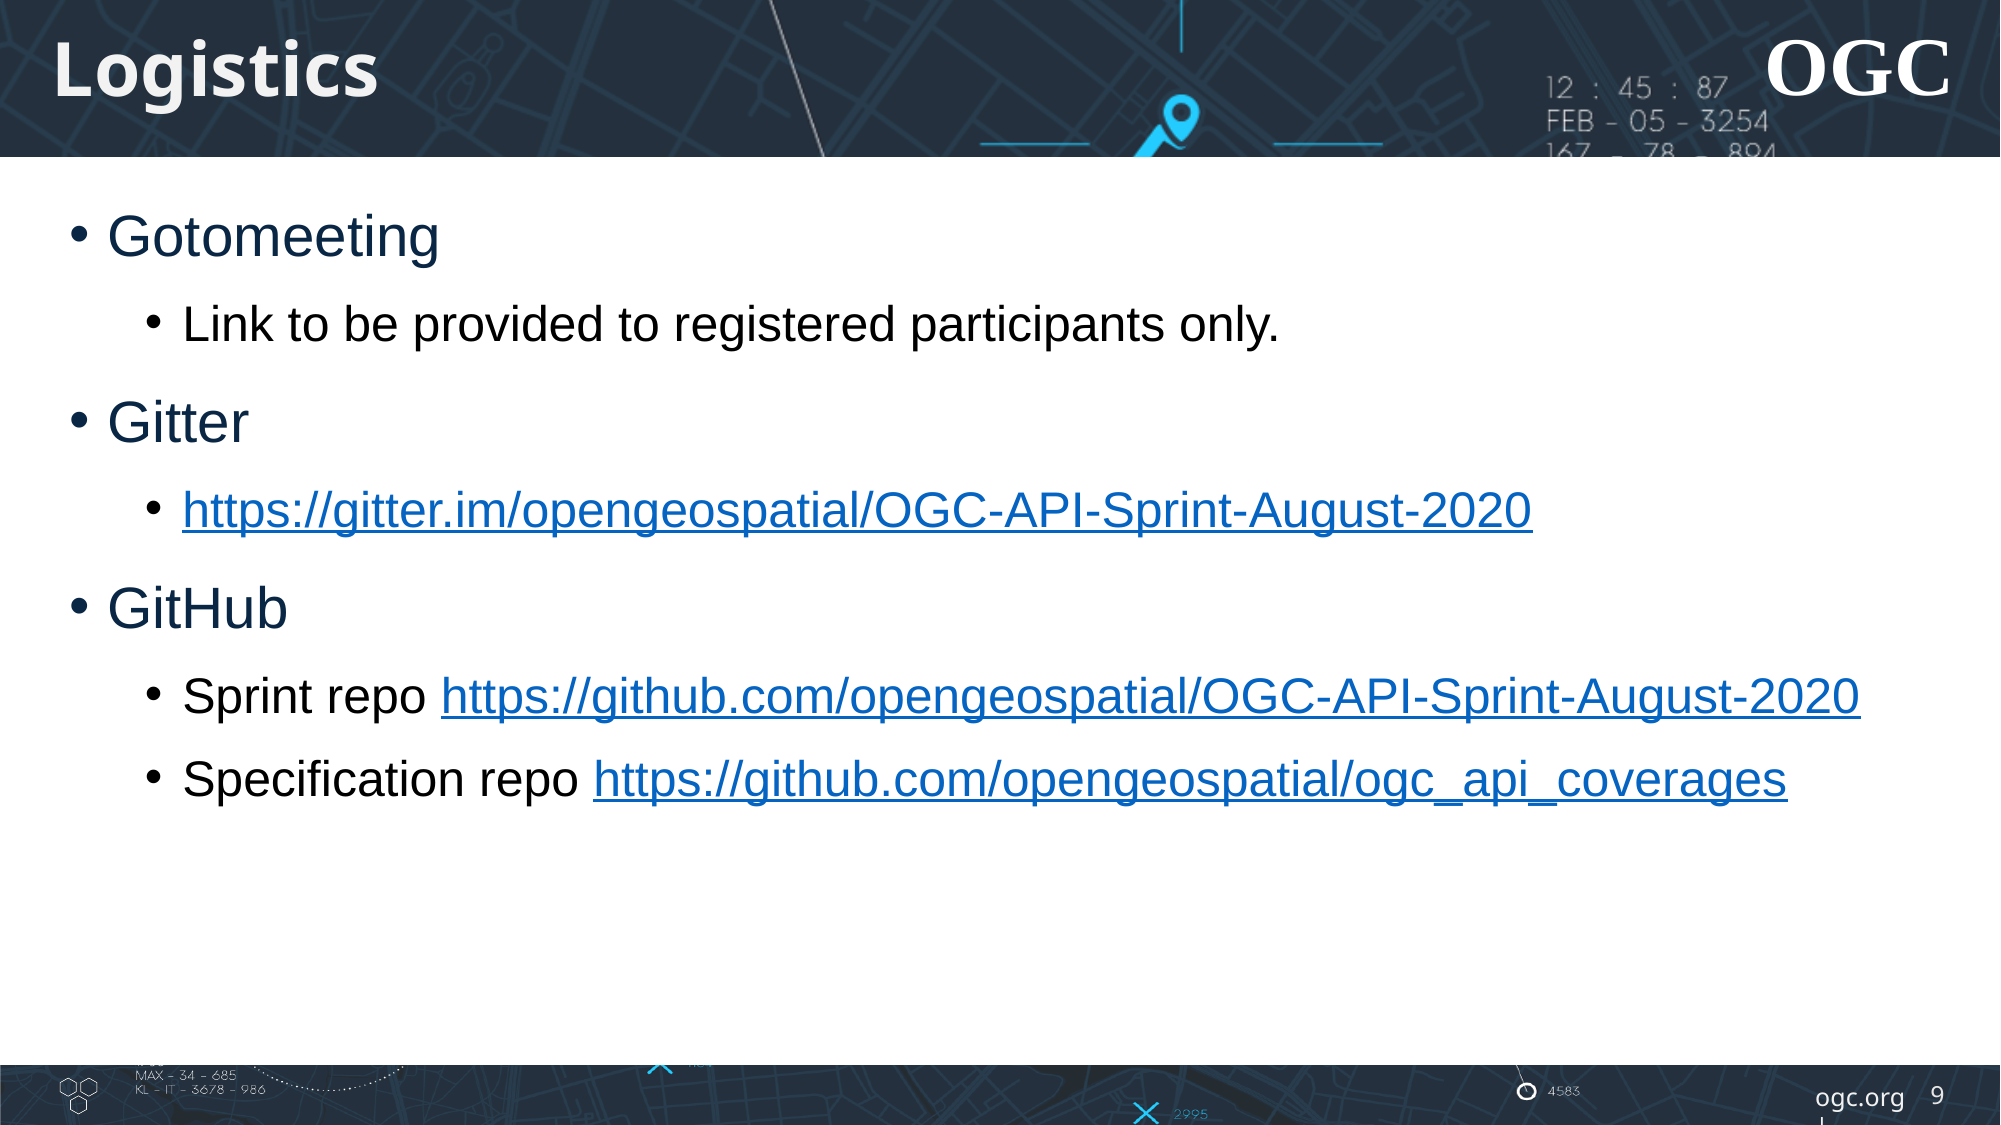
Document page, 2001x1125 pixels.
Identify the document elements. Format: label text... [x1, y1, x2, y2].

list Gotomeeting Link to be provided to registered participants only. Gitter https://gitter.im/opengeospatial/OGC-API-Sprint-August-2020 GitHub Sprint repo https://github.com/opengeospatial/OGC-API-Sprint-August-2020 Specification repo https://github.com/opengeospatial/ogc_api_coverages [54, 190, 1960, 1074]
title Logistics [36, 9, 1762, 135]
picture [51, 1069, 106, 1123]
slide_number 9 [1772, 1073, 1960, 1121]
